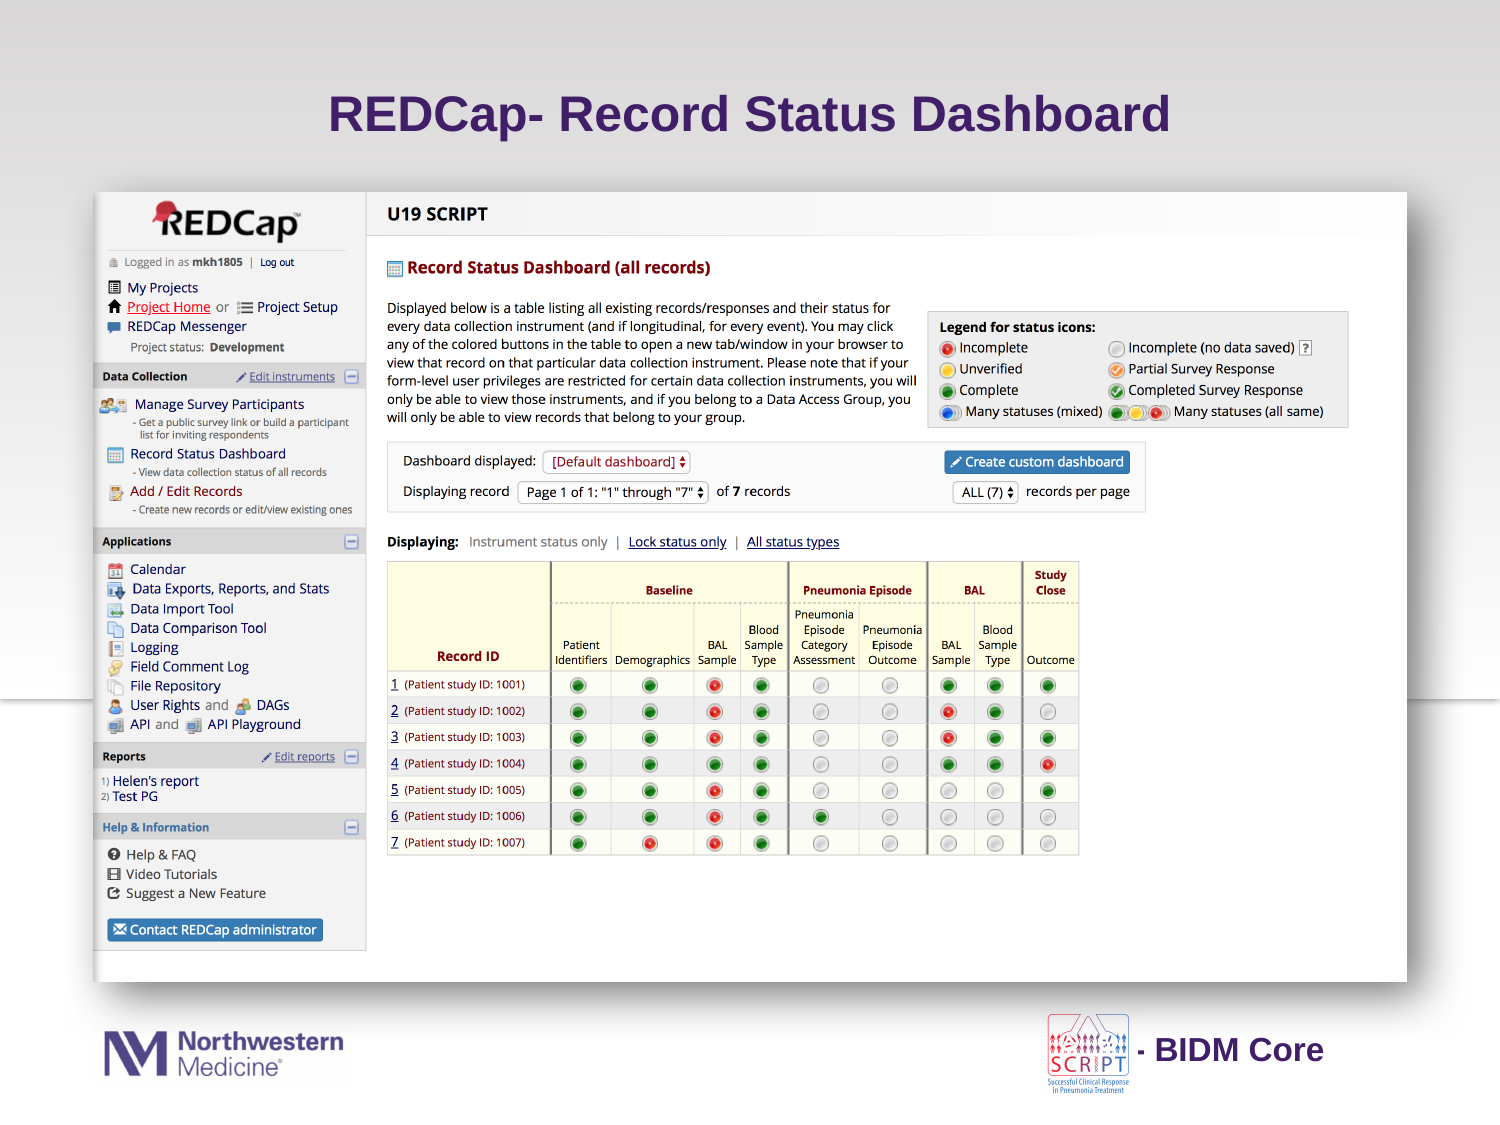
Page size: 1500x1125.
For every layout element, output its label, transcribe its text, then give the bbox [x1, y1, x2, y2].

text_box REDCap- Record Status Dashboard [0, 74, 1500, 149]
picture [1041, 1011, 1138, 1095]
picture [93, 1021, 352, 1086]
picture [93, 192, 1407, 982]
